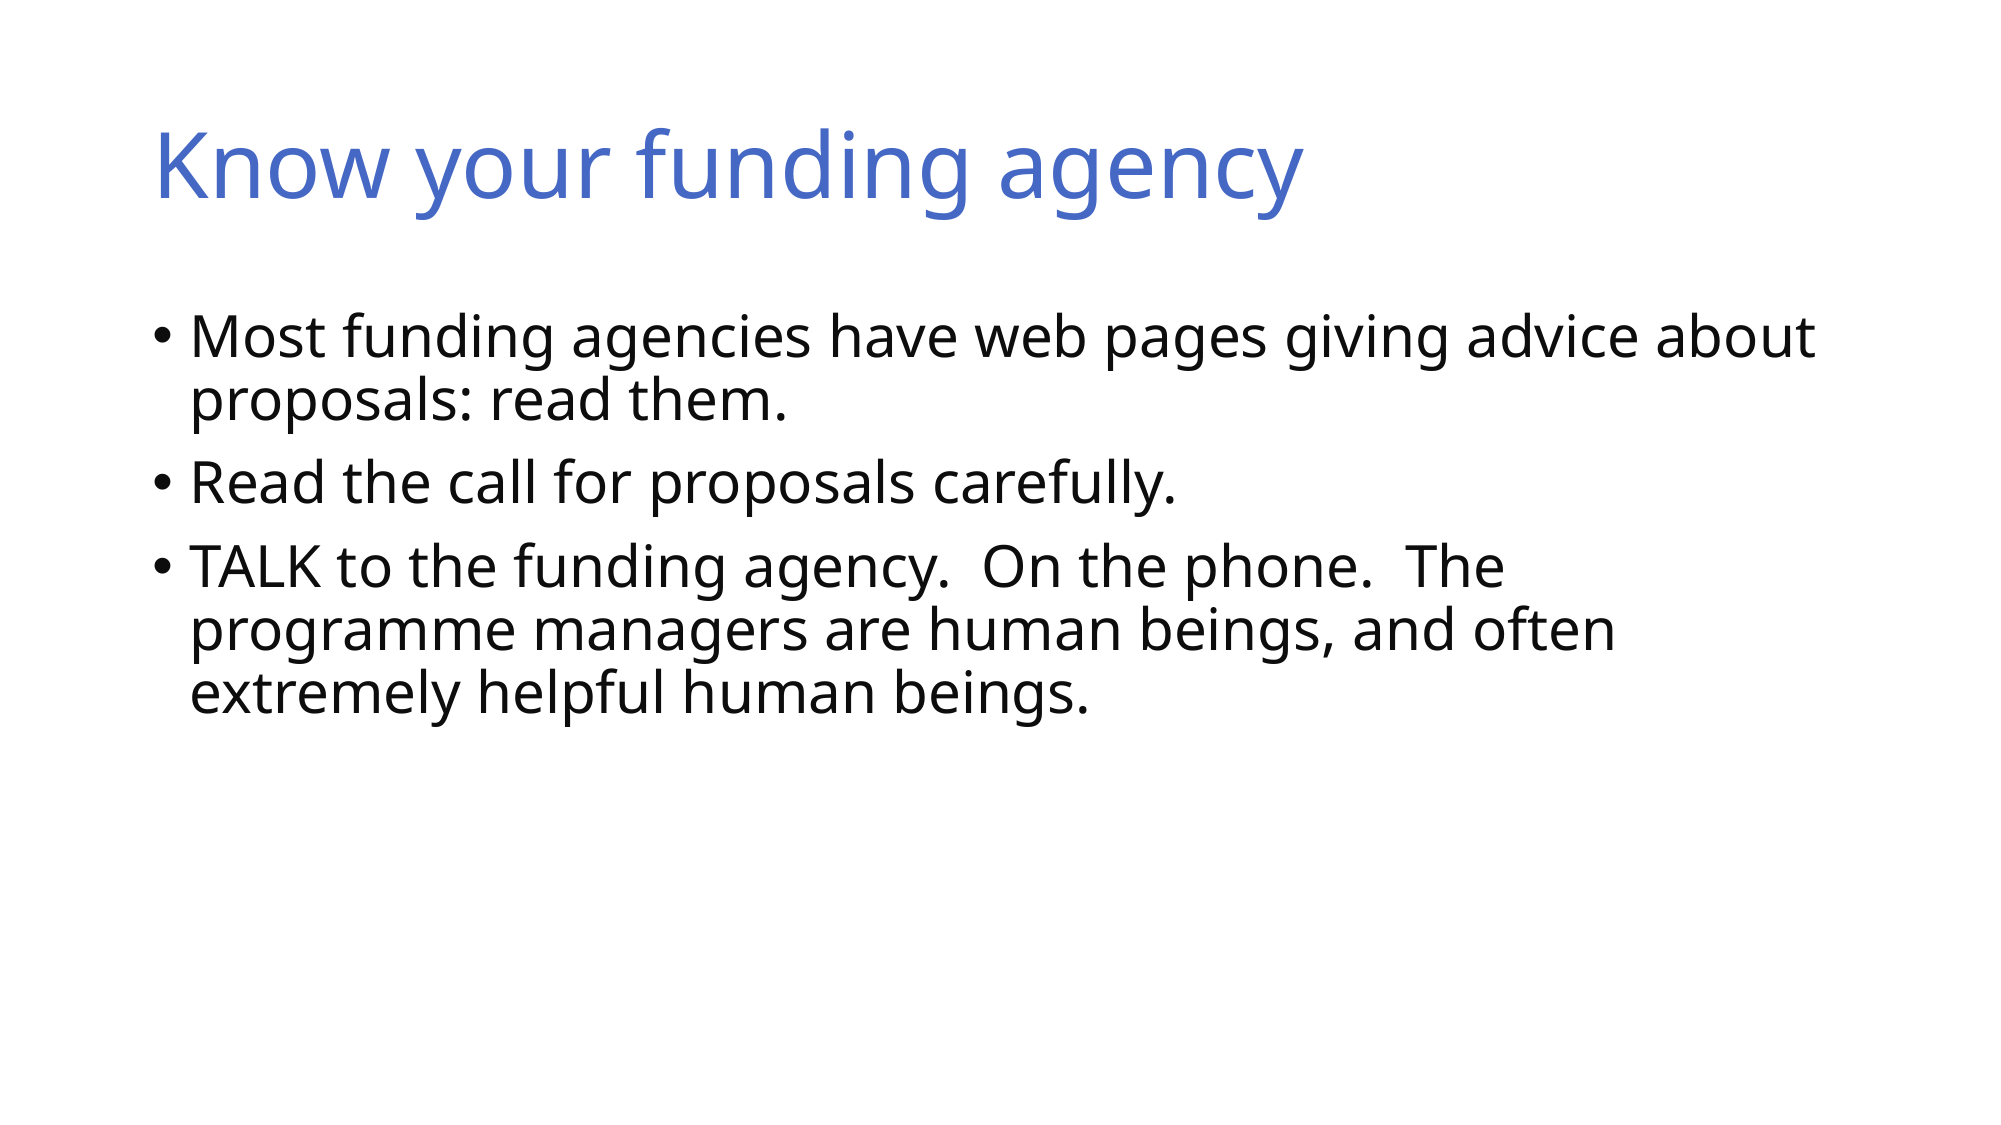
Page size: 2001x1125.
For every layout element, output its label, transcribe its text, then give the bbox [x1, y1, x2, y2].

list Most funding agencies have web pages giving advice about proposals: read them. Read the call for proposals carefully. TALK to the funding agency. On the phone. The programme managers are human beings, and often extremely helpful human beings. [137, 299, 1863, 1014]
title Know your funding agency [137, 59, 1863, 278]
